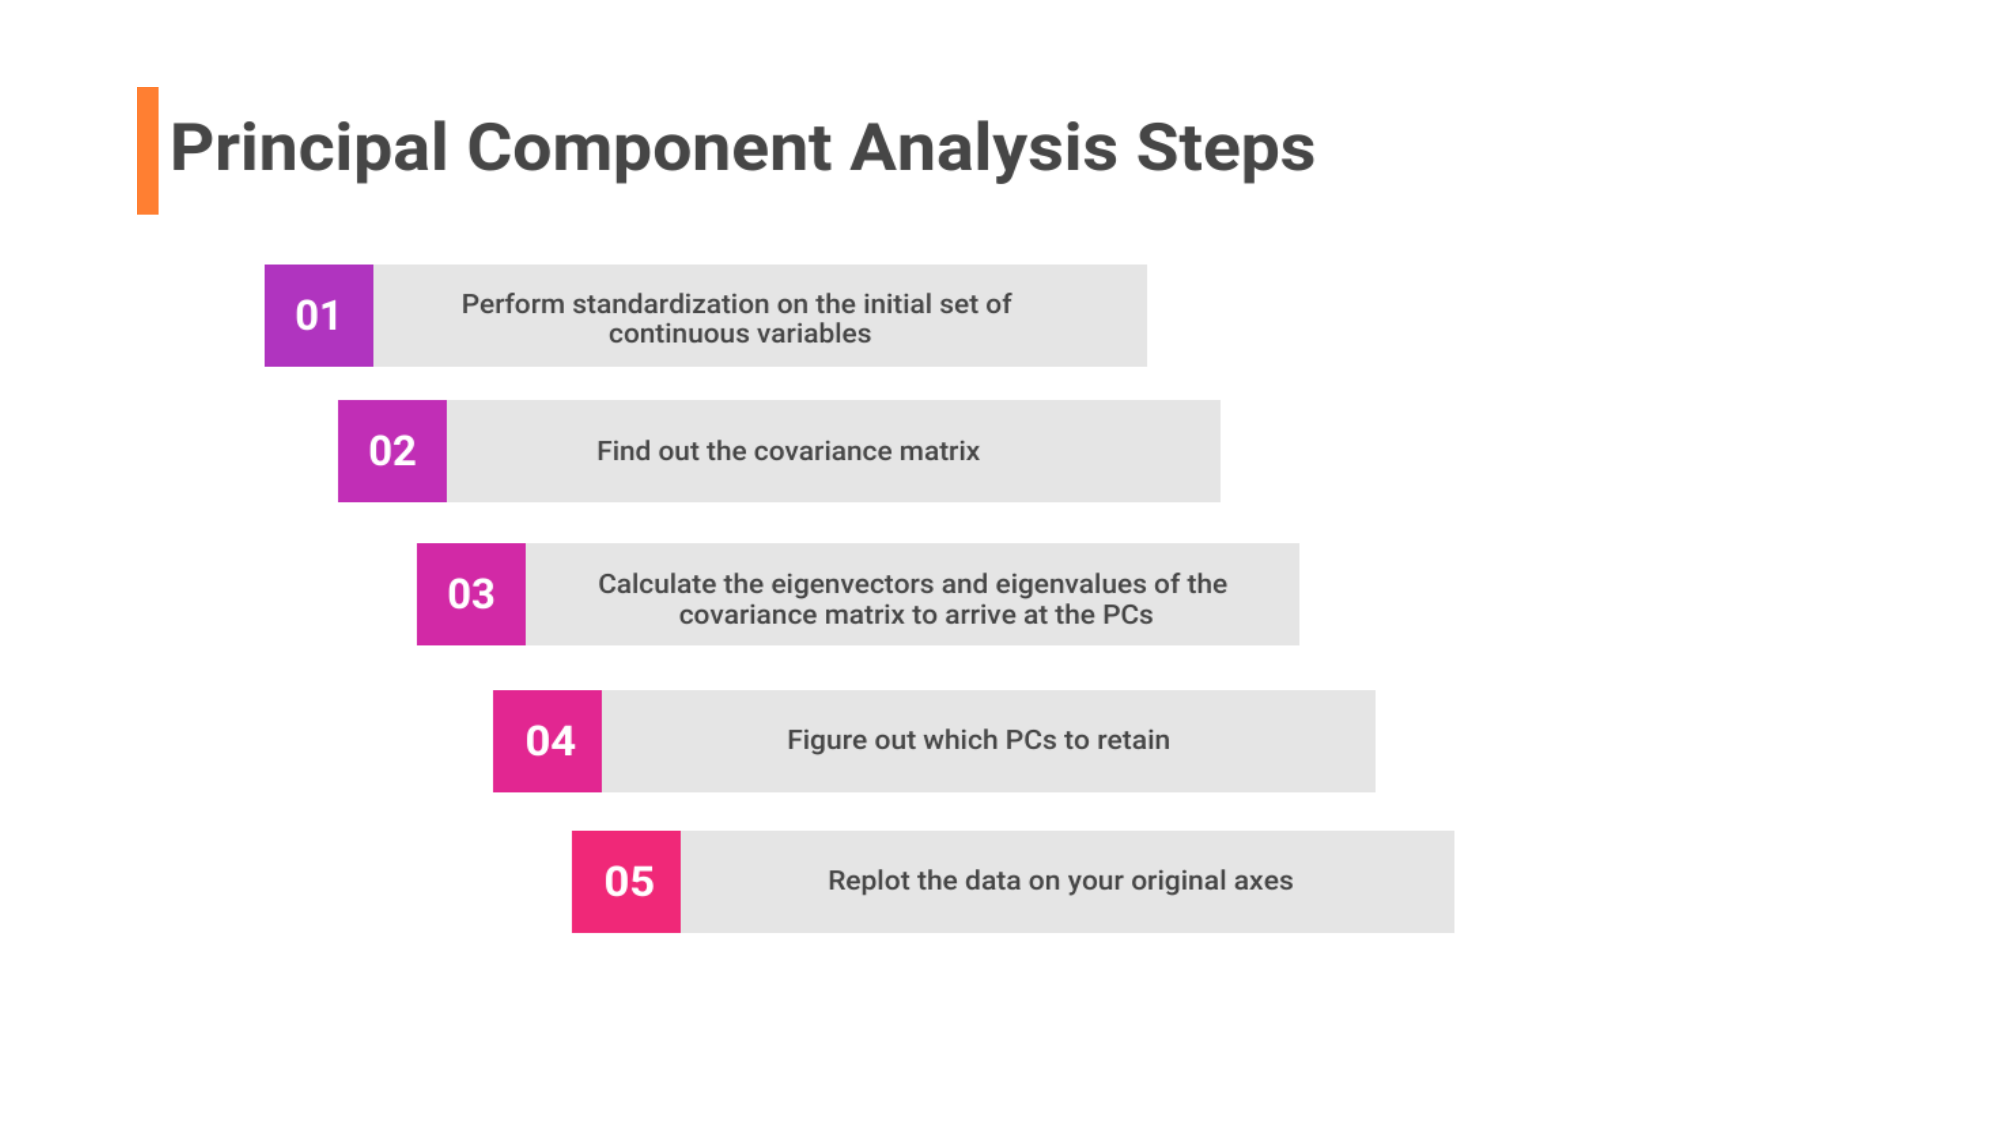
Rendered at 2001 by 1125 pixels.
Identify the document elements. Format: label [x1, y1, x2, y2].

picture [137, 87, 1630, 1052]
